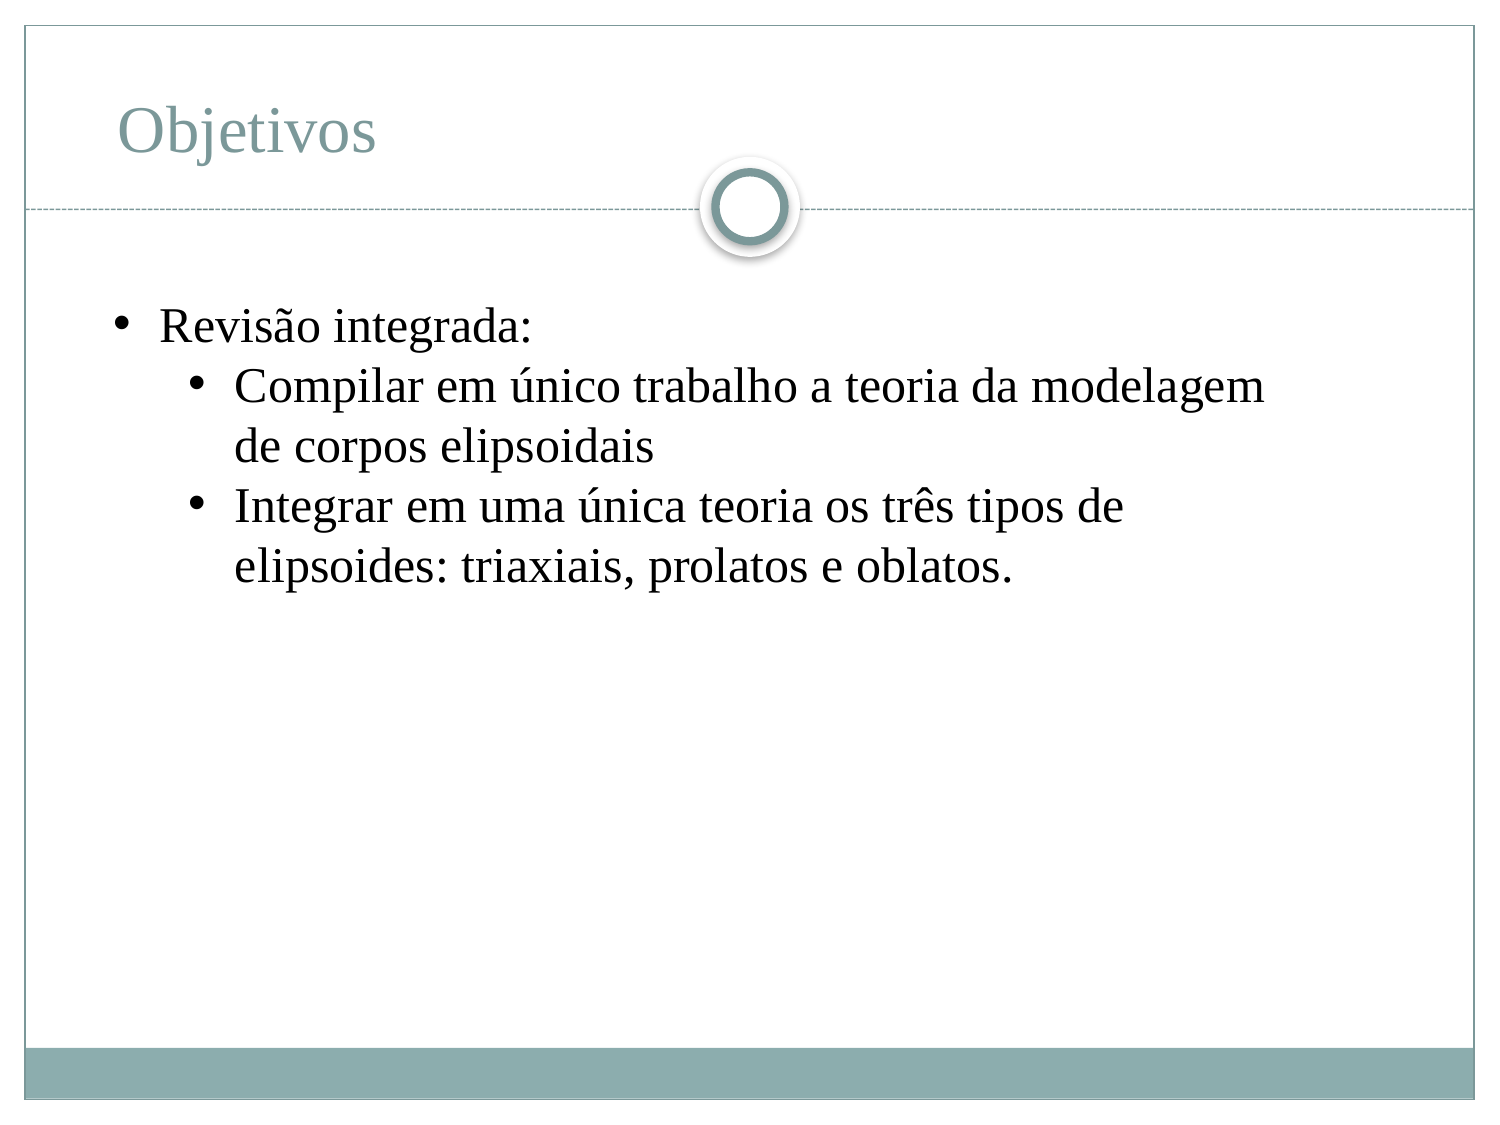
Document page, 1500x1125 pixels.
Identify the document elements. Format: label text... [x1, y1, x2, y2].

title Objetivos [103, 59, 1397, 173]
text_box Revisão integrada: Compilar em único trabalho a teoria da modelagem de corpos elipsoidais Integrar em uma única teoria os três tipos de elipsoides: triaxiais, prolatos e oblatos. [98, 284, 1298, 600]
